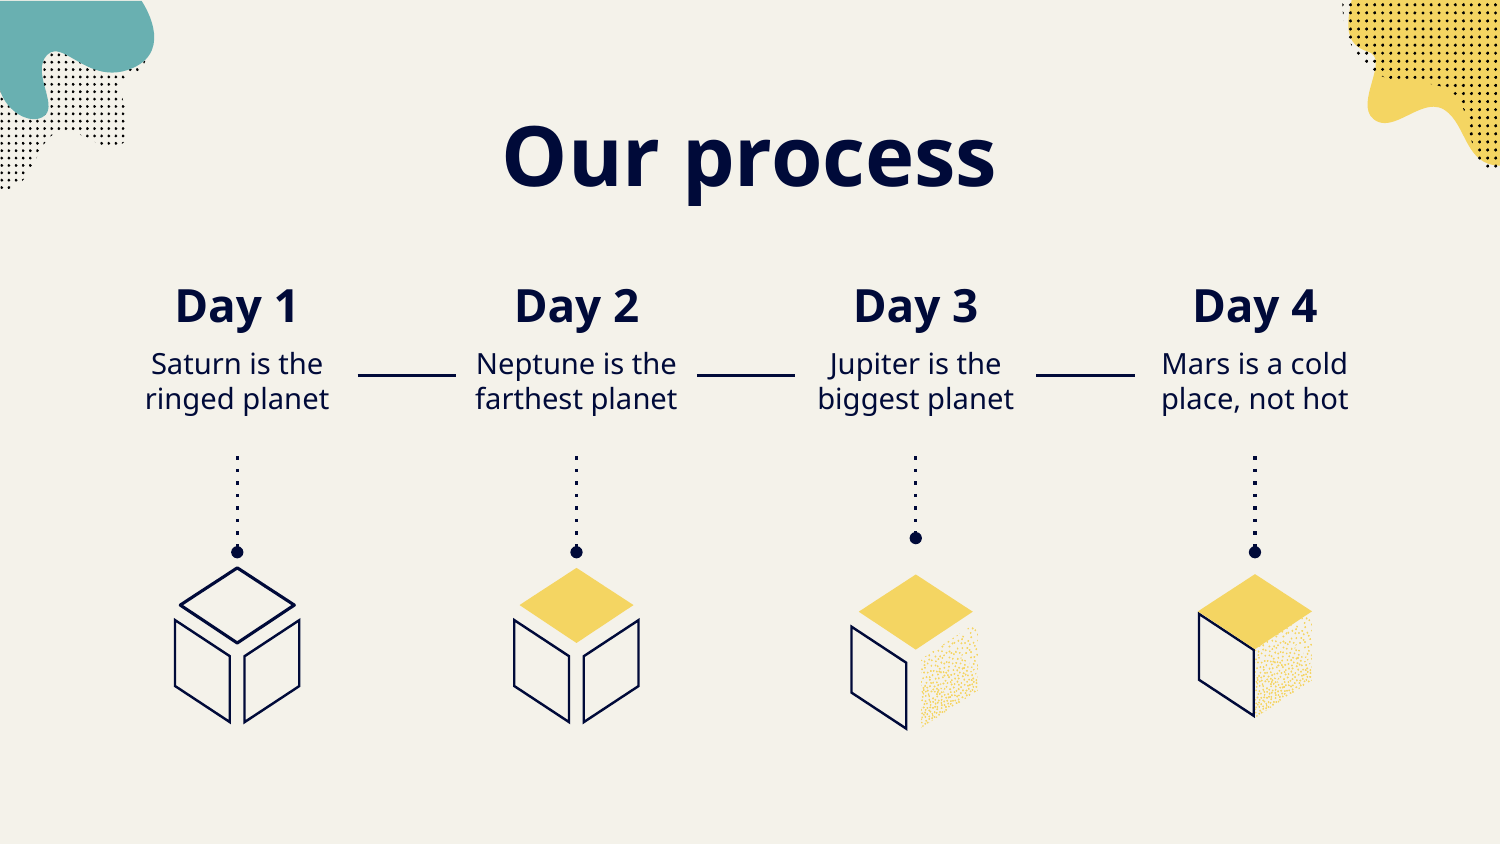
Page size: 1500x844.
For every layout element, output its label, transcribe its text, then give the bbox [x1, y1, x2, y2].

text_box Day 3 [795, 261, 1036, 331]
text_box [512, 567, 641, 725]
text_box Day 2 [456, 261, 697, 331]
text_box Jupiter is the biggest planet [795, 331, 1036, 420]
text_box Saturn is the ringed planet [116, 331, 358, 420]
text_box Day 1 [116, 261, 358, 331]
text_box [173, 567, 301, 725]
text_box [850, 574, 979, 732]
text_box Day 4 [1134, 261, 1376, 331]
text_box Mars is a cold place, not hot [1134, 331, 1376, 420]
text_box Neptune is the farthest planet [456, 331, 697, 420]
title Our process [116, 88, 1383, 190]
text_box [1197, 573, 1313, 719]
